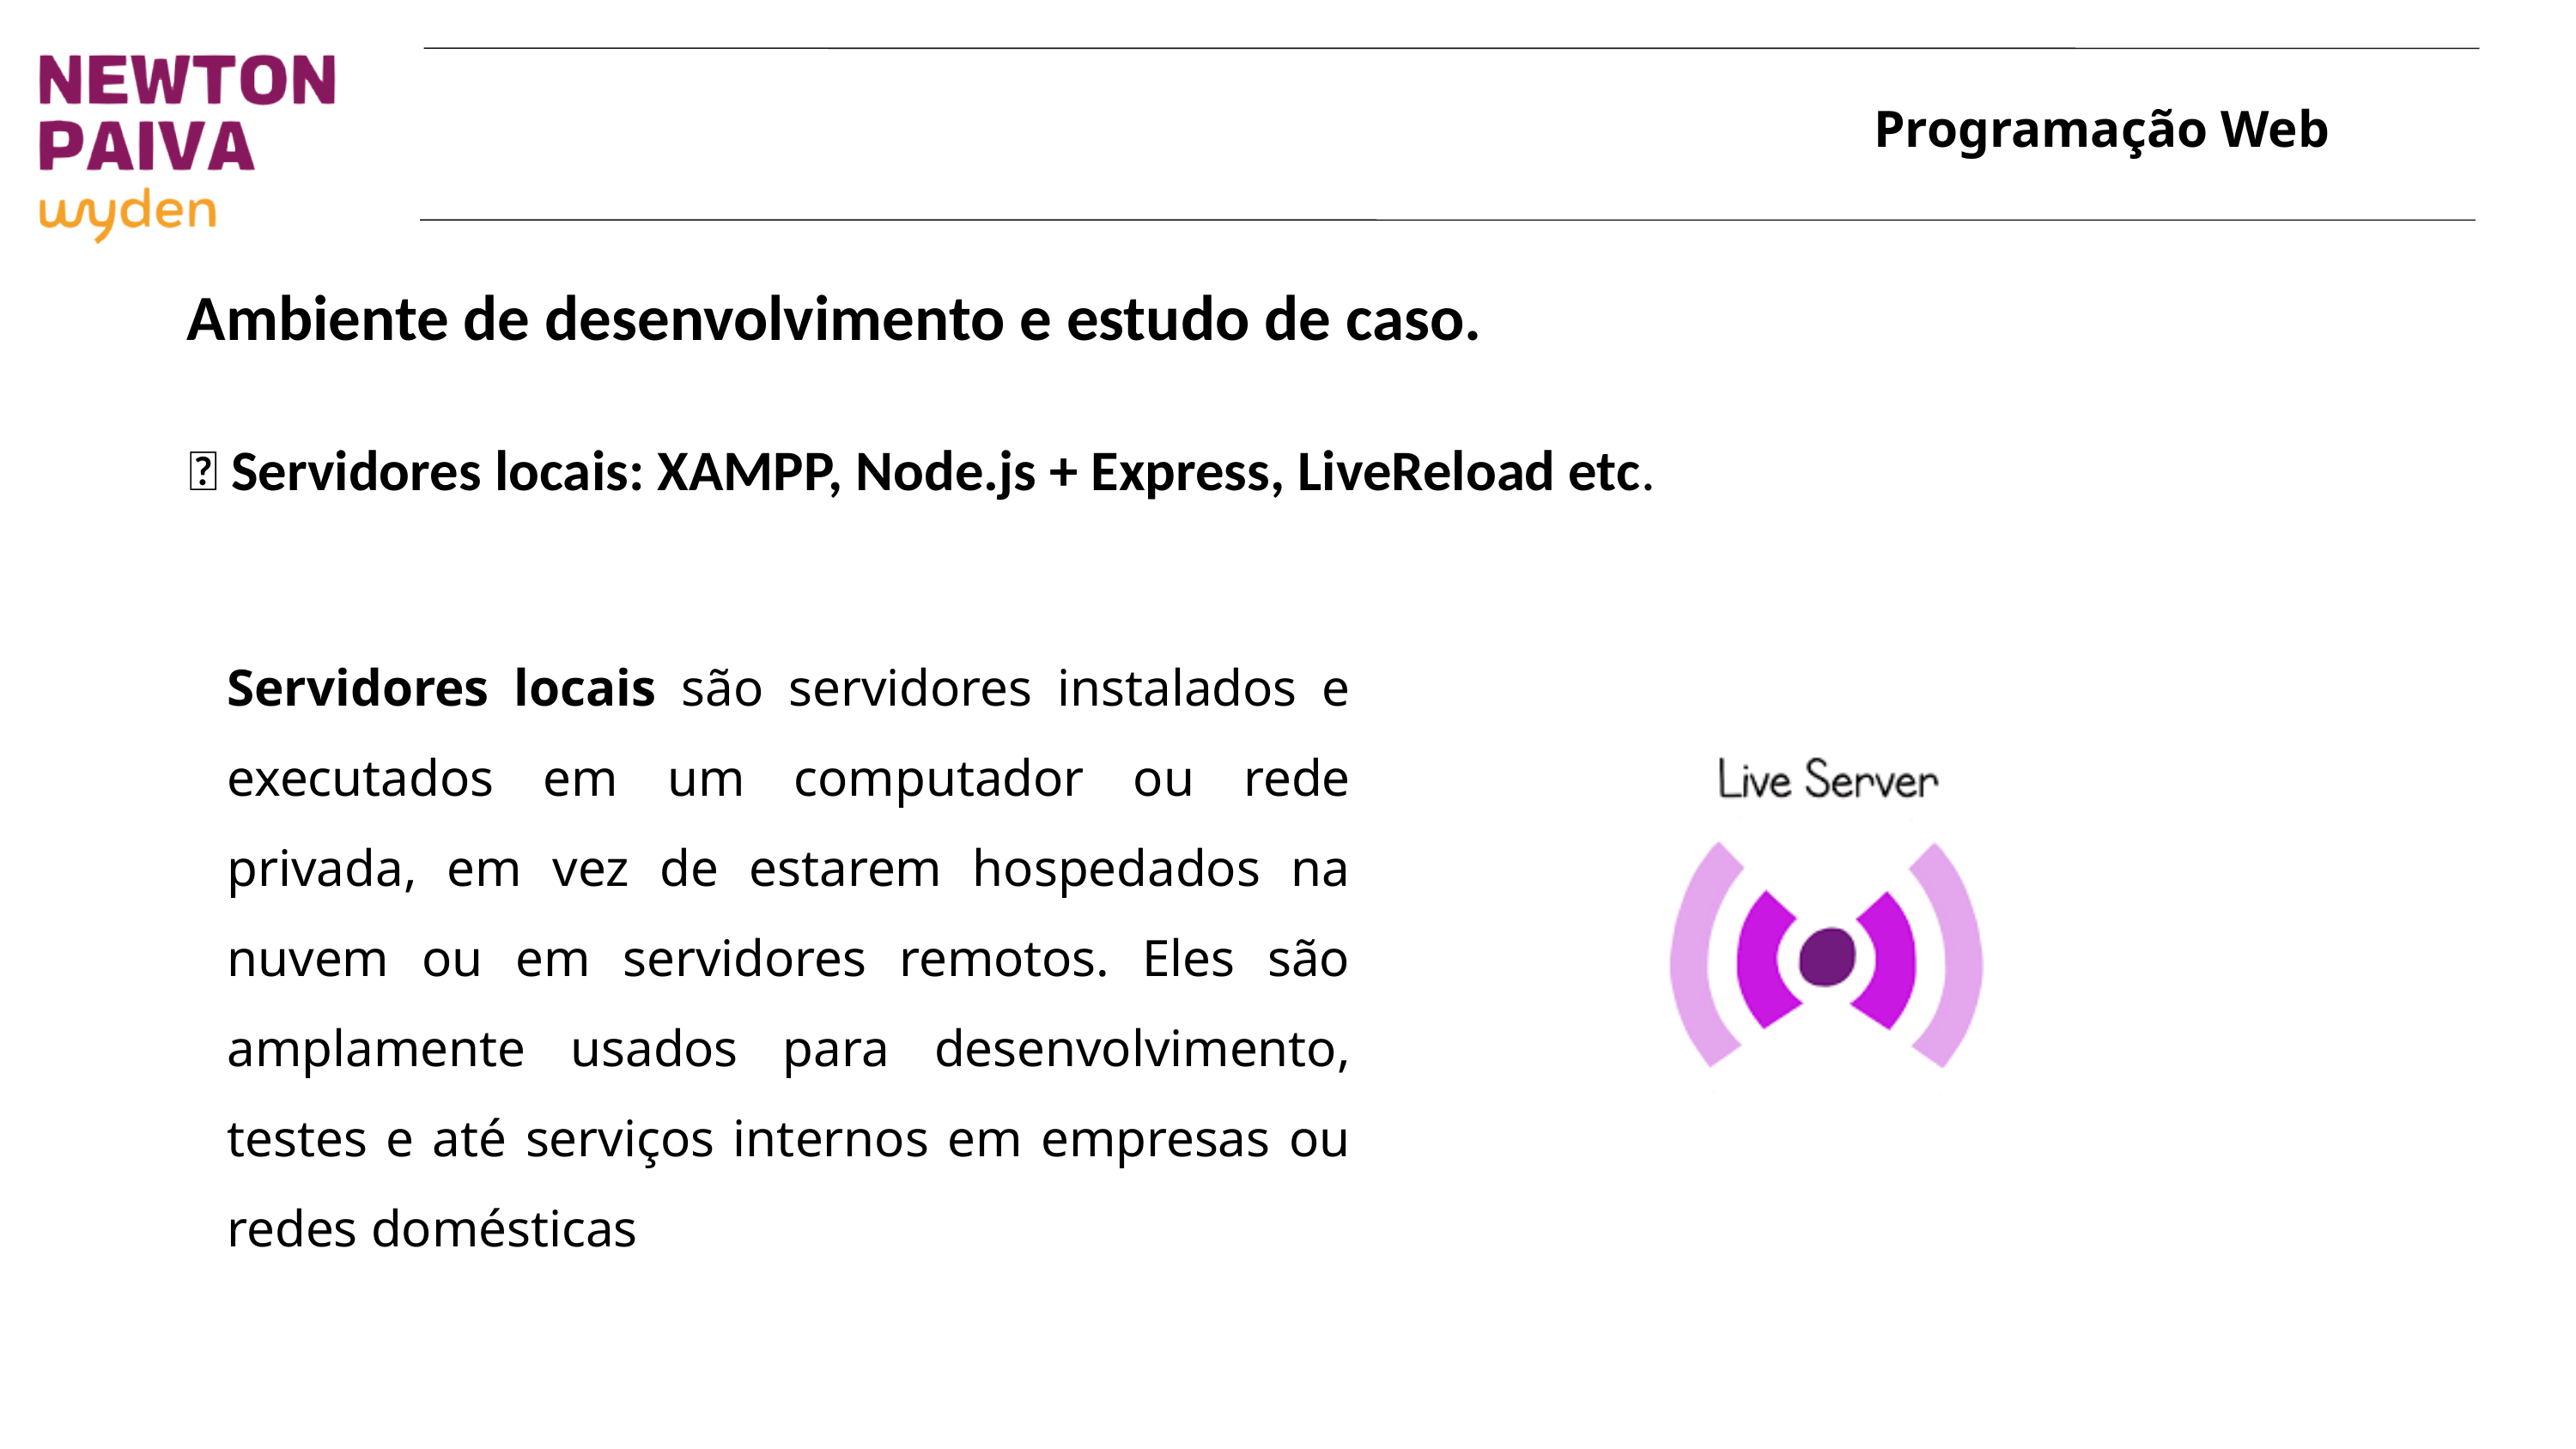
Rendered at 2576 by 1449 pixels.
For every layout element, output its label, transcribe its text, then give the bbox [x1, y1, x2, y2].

text_box Servidores locais são servidores instalados e executados em um computador ou rede privada, em vez de estarem hospedados na nuvem ou em servidores remotos. Eles são amplamente usados para desenvolvimento, testes e até serviços internos em empresas ou redes domésticas [214, 620, 1364, 1264]
title Ambiente de desenvolvimento e estudo de caso. [173, 278, 2397, 381]
picture [0, 0, 368, 276]
list 📝 Servidores locais: XAMPP, Node.js + Express, LiveReload etc. [176, 434, 2400, 1246]
picture [1588, 680, 2075, 1168]
